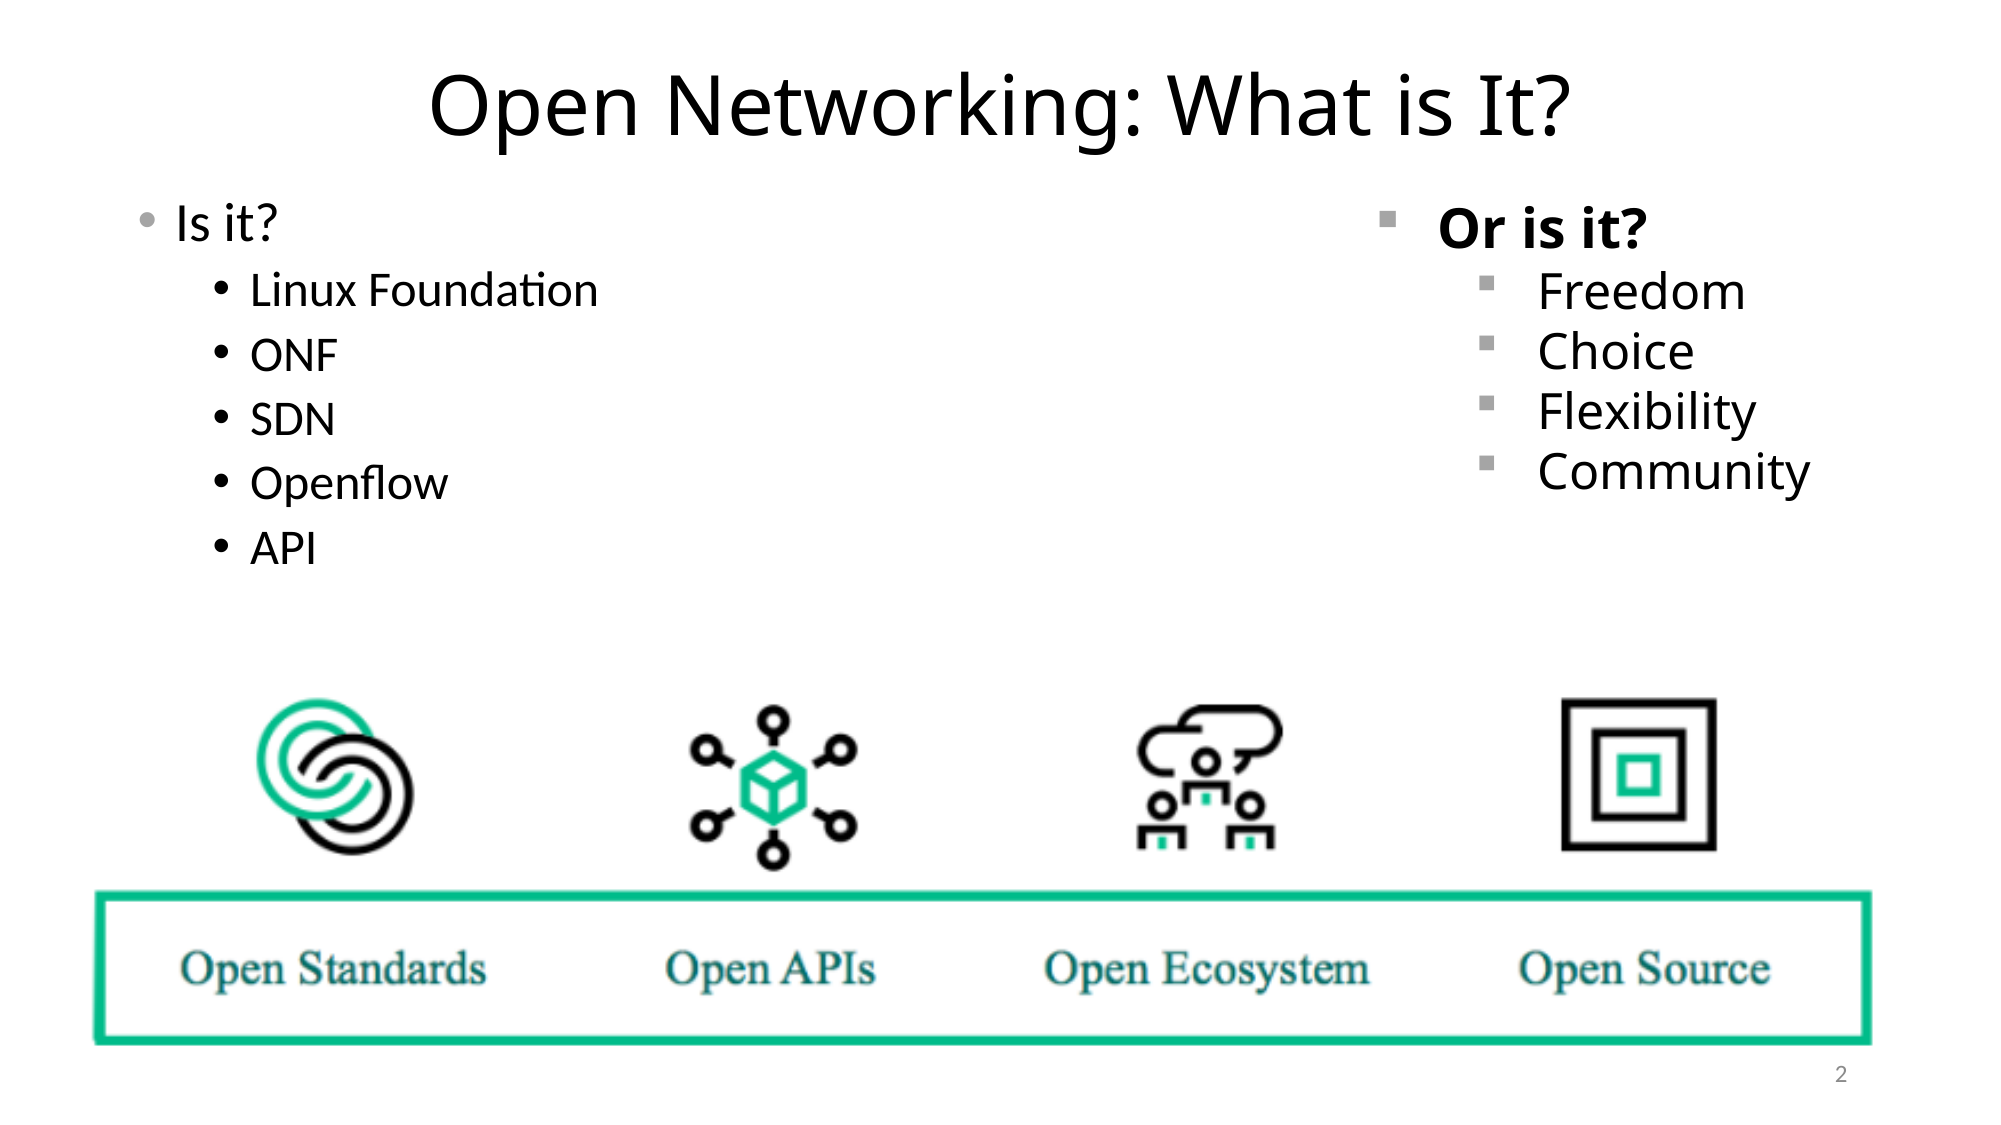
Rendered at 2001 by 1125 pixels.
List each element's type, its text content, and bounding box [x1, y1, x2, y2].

slide_number 2 [1412, 1062, 1863, 1103]
text_box Or is it? Freedom Choice Flexibility Community [1360, 185, 1827, 561]
title Open Networking: What is It? [137, 0, 1863, 218]
list Is it? Linux Foundation ONF SDN Openflow API [122, 185, 1342, 632]
picture [86, 632, 1914, 1062]
